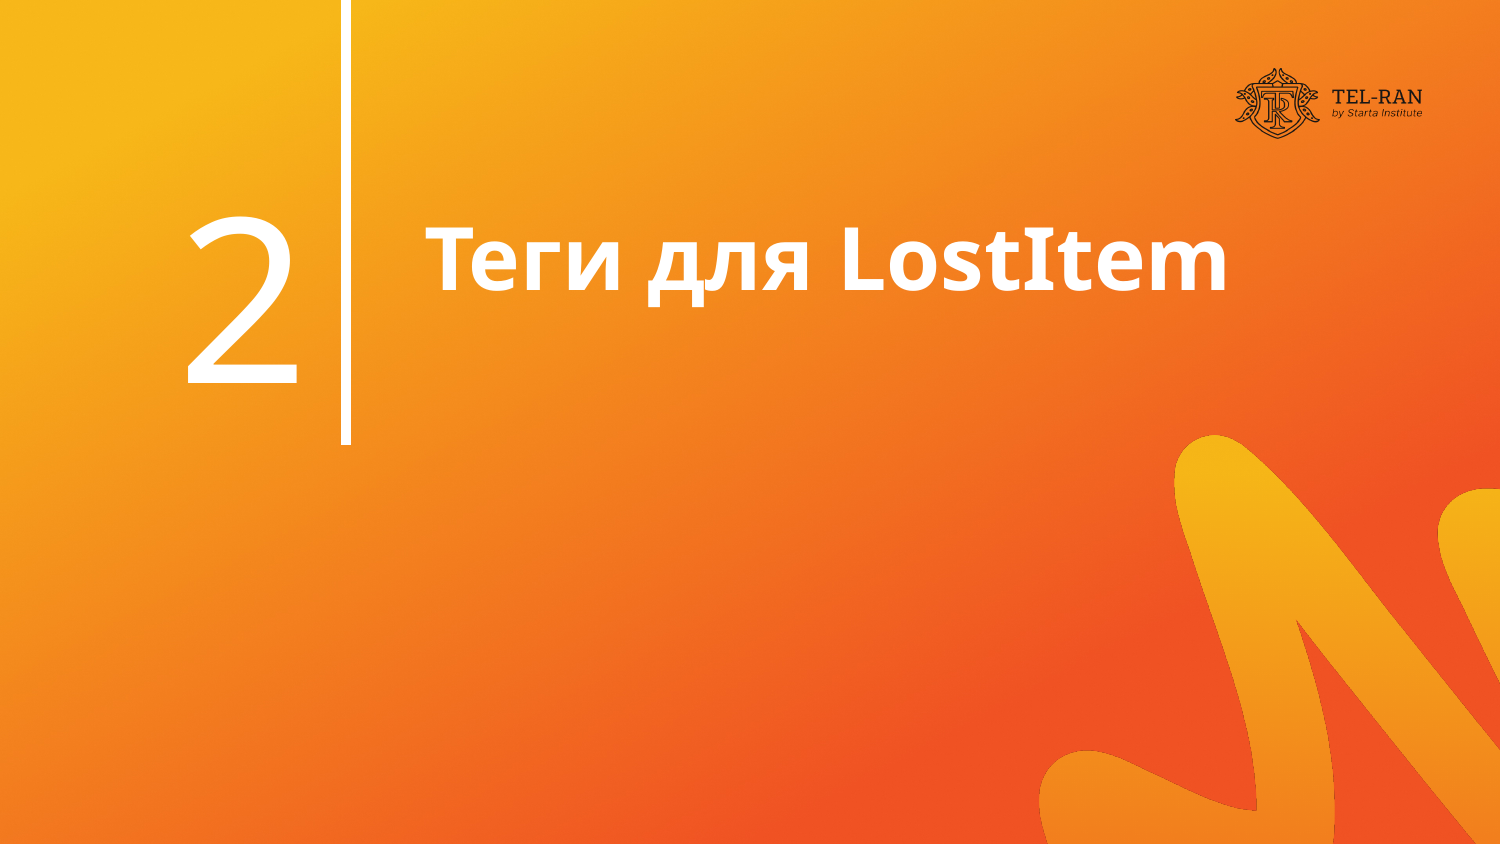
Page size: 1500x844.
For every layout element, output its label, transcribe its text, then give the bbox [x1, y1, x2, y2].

title 2 [21, 138, 324, 445]
subtitle Теги для LostItem [409, 200, 1415, 720]
picture [0, 0, 1500, 844]
